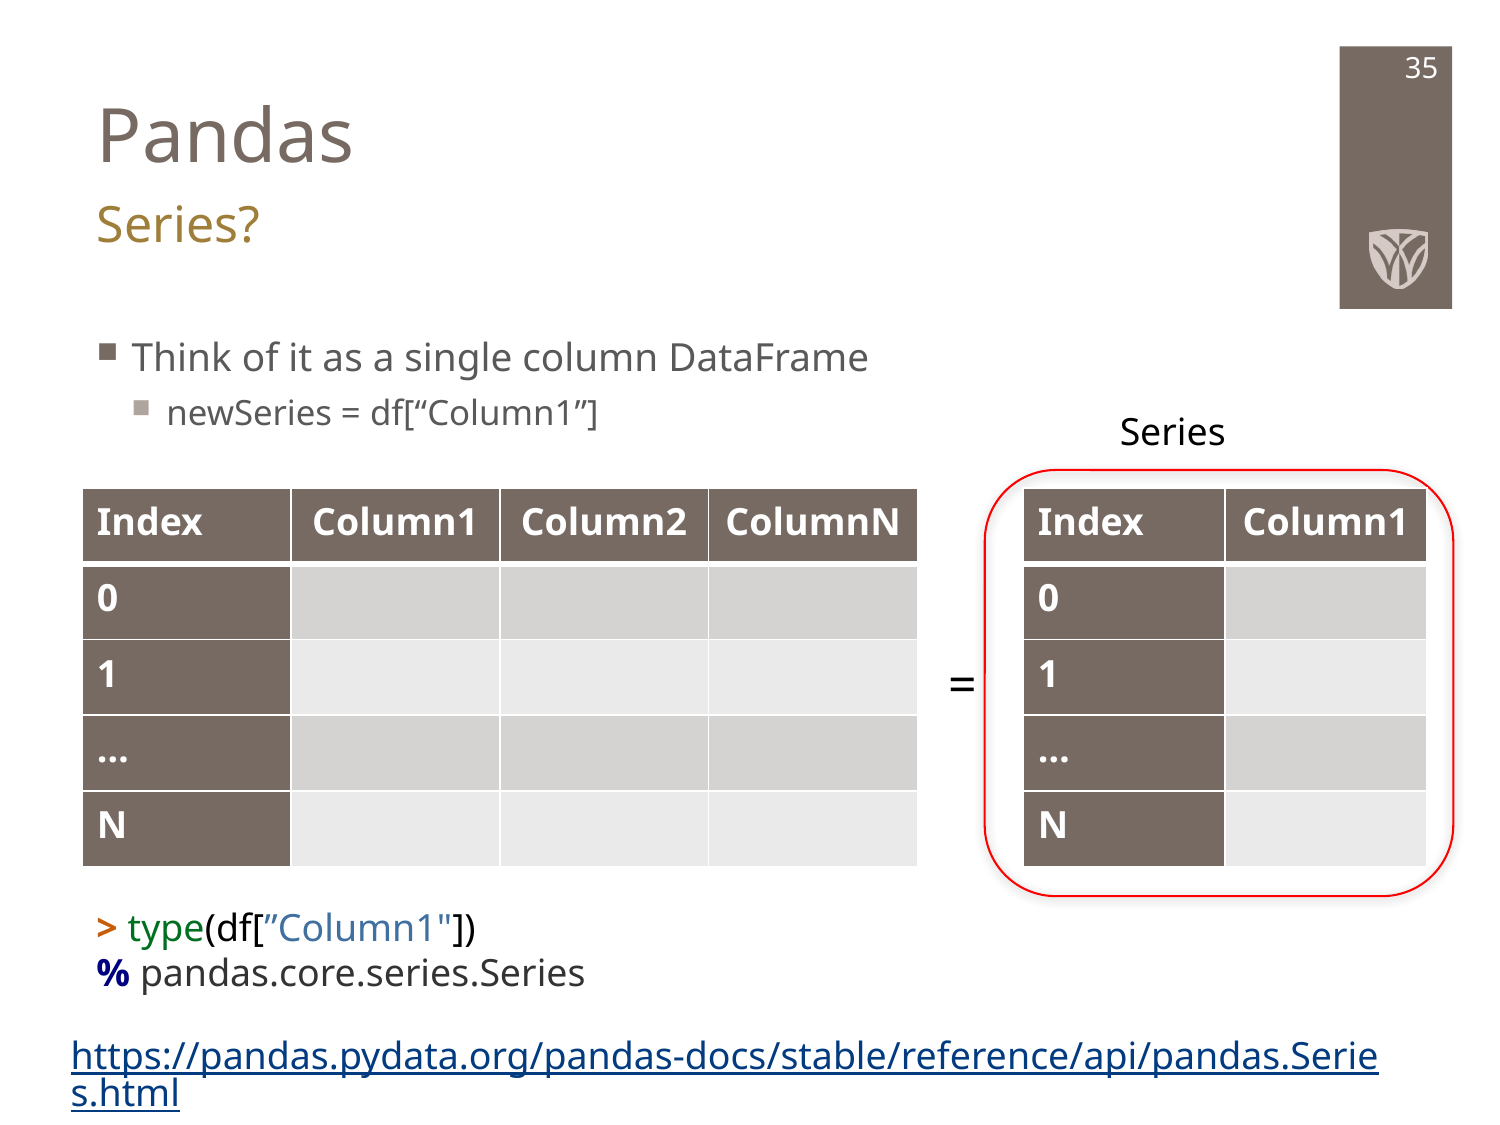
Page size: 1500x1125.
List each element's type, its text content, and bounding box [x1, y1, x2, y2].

table_header Column2 [501, 489, 708, 561]
table_cell [1226, 640, 1426, 714]
table_cell 1 [1024, 640, 1224, 714]
table_cell [1226, 716, 1426, 790]
table_cell 0 [83, 567, 290, 639]
table_cell [1226, 567, 1426, 639]
title Pandas [81, 22, 1322, 185]
table_cell [501, 640, 708, 714]
table_cell [709, 716, 917, 790]
text_box [983, 468, 1455, 898]
table_cell [501, 567, 708, 639]
list Series? [81, 185, 1322, 313]
table_cell [292, 792, 499, 866]
table_header Column1 [1226, 489, 1426, 561]
table_cell N [83, 792, 290, 866]
table_cell [1226, 792, 1426, 866]
text_box > type(df[”Column1"]) % pandas.core.series.Series [81, 896, 832, 1001]
slide_number 35 [1362, 39, 1454, 100]
list Think of it as a single column DataFrame newSeries = df[“Column1”] [81, 324, 1322, 441]
table_cell [292, 567, 499, 639]
table_cell … [1024, 716, 1224, 790]
table_cell 1 [83, 640, 290, 714]
table_header Index [83, 489, 290, 561]
table_header Column1 [292, 489, 499, 561]
table_header Index [1024, 489, 1224, 561]
text_box = [934, 644, 997, 720]
table_cell [709, 640, 917, 714]
table_cell [709, 567, 917, 639]
table_cell [292, 716, 499, 790]
text_box Series [1105, 400, 1301, 461]
table_cell [292, 640, 499, 714]
table_cell [501, 716, 708, 790]
table_cell [709, 792, 917, 866]
table_header ColumnN [709, 489, 917, 561]
table_cell … [83, 716, 290, 790]
table_cell 0 [1024, 567, 1224, 639]
text_box https://pandas.pydata.org/pandas-docs/stable/reference/api/pandas.Series.html [55, 1024, 1408, 1091]
table_cell N [1024, 792, 1224, 866]
table_cell [501, 792, 708, 866]
